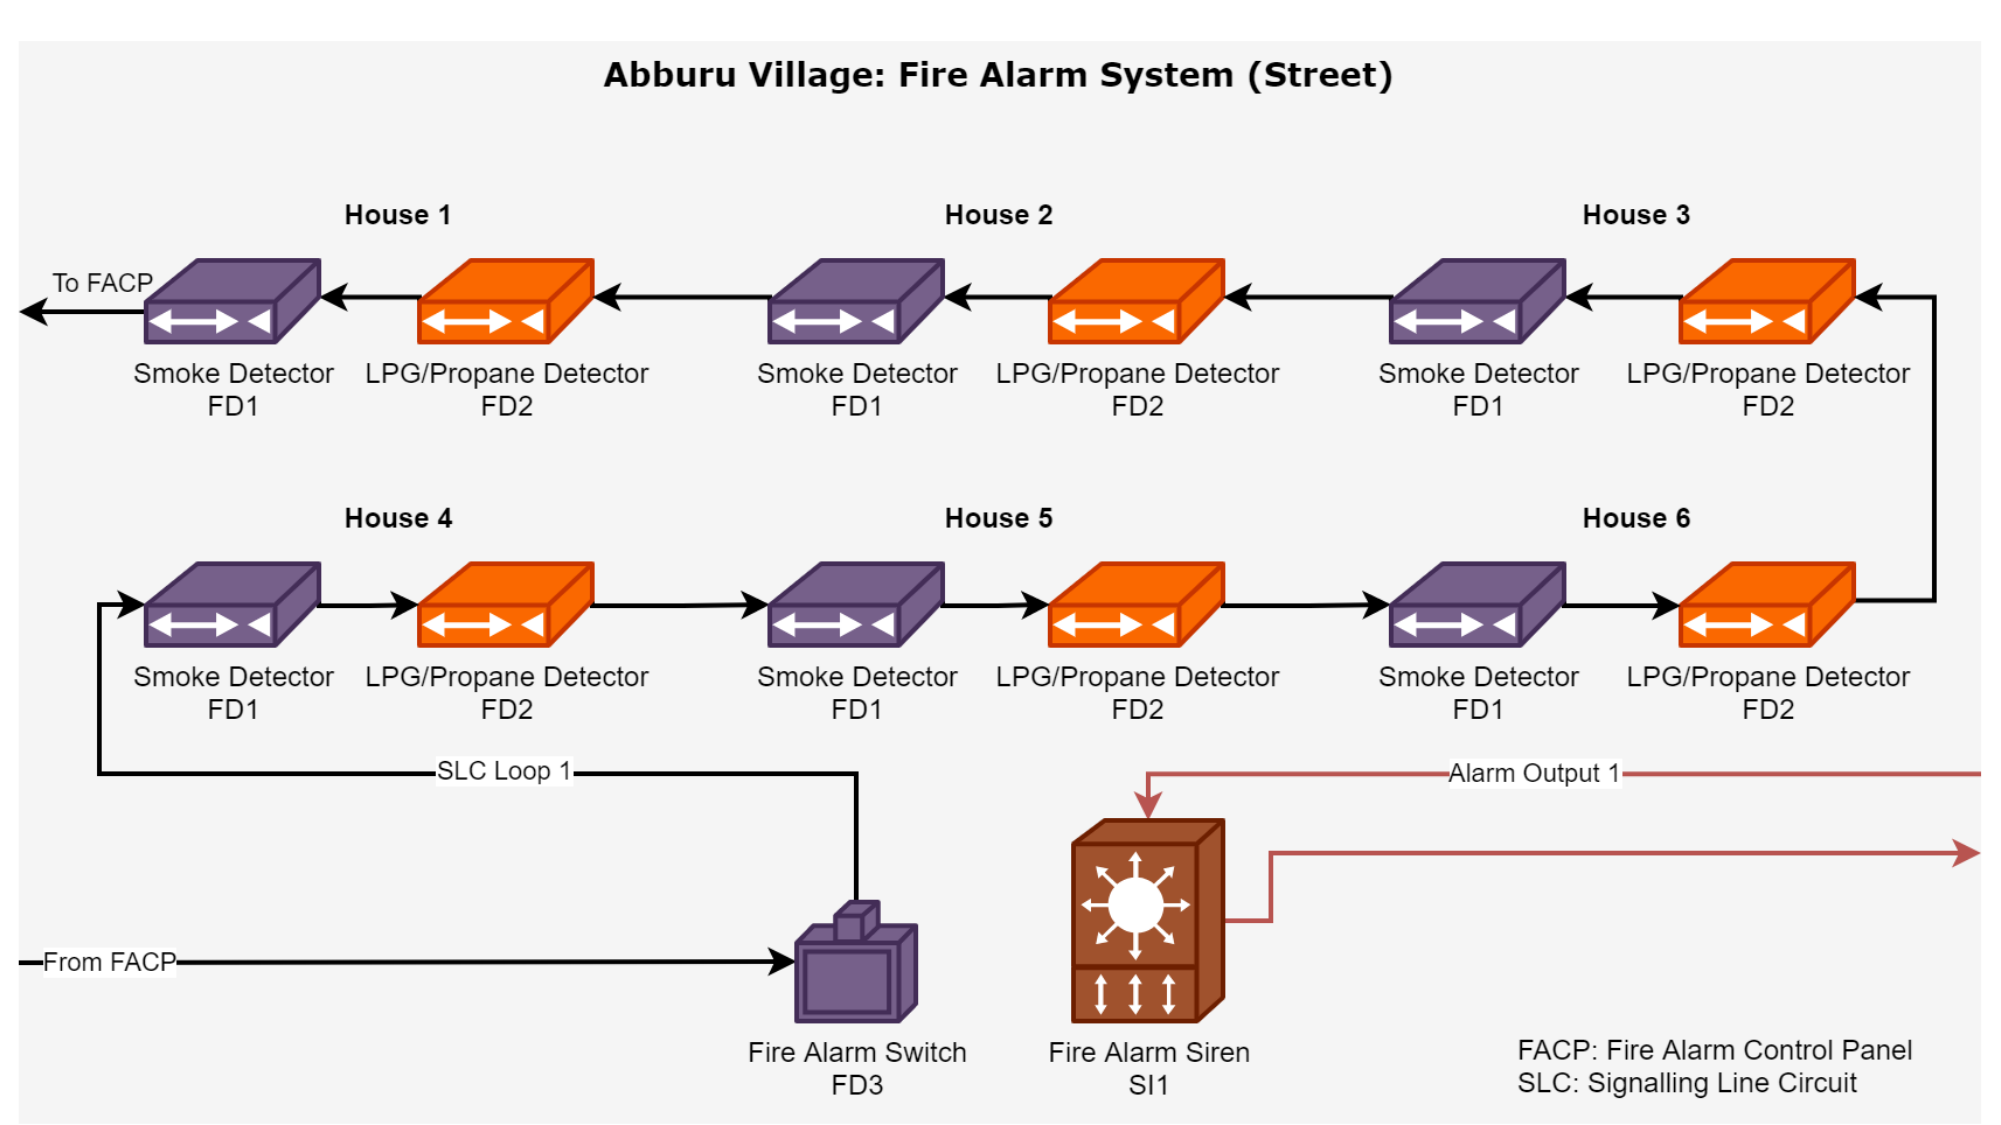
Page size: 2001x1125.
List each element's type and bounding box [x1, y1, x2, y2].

list [0, 40, 2000, 1125]
